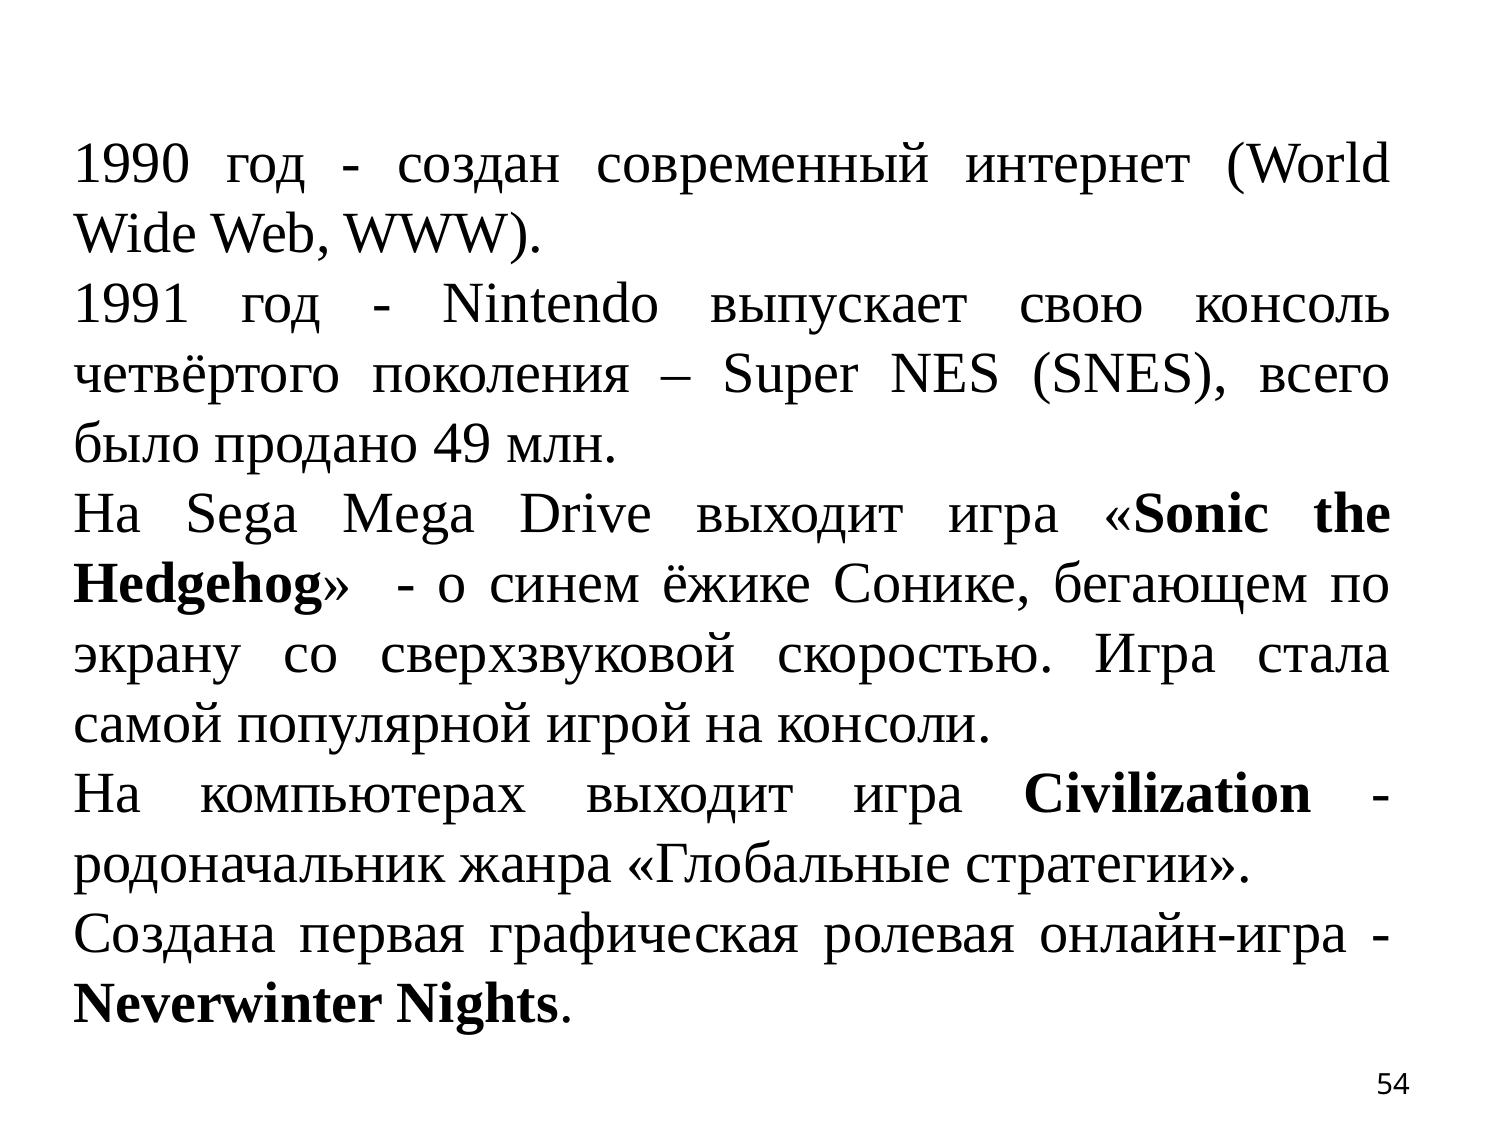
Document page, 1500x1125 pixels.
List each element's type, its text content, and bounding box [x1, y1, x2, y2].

slide_number 54 [1112, 1037, 1425, 1113]
text_box 1990 год - создан современный интернет (World Wide Web, WWW). 1991 год - Nintendo выпускает свою консоль четвёртого поколения – Super NES (SNES), всего было продано 49 млн. На Sega Mega Drive выходит игра «Sonic the Hedgehog» - о синем ёжике Сонике, бегающем по экрану со сверхзвуковой скоростью. Игра стала самой популярной игрой на консоли. На компьютерах выходит игра Civilization -родоначальник жанра «Глобальные стратегии». Создана первая графическая ролевая онлайн-игра - Neverwinter Nights. [58, 117, 1407, 1042]
